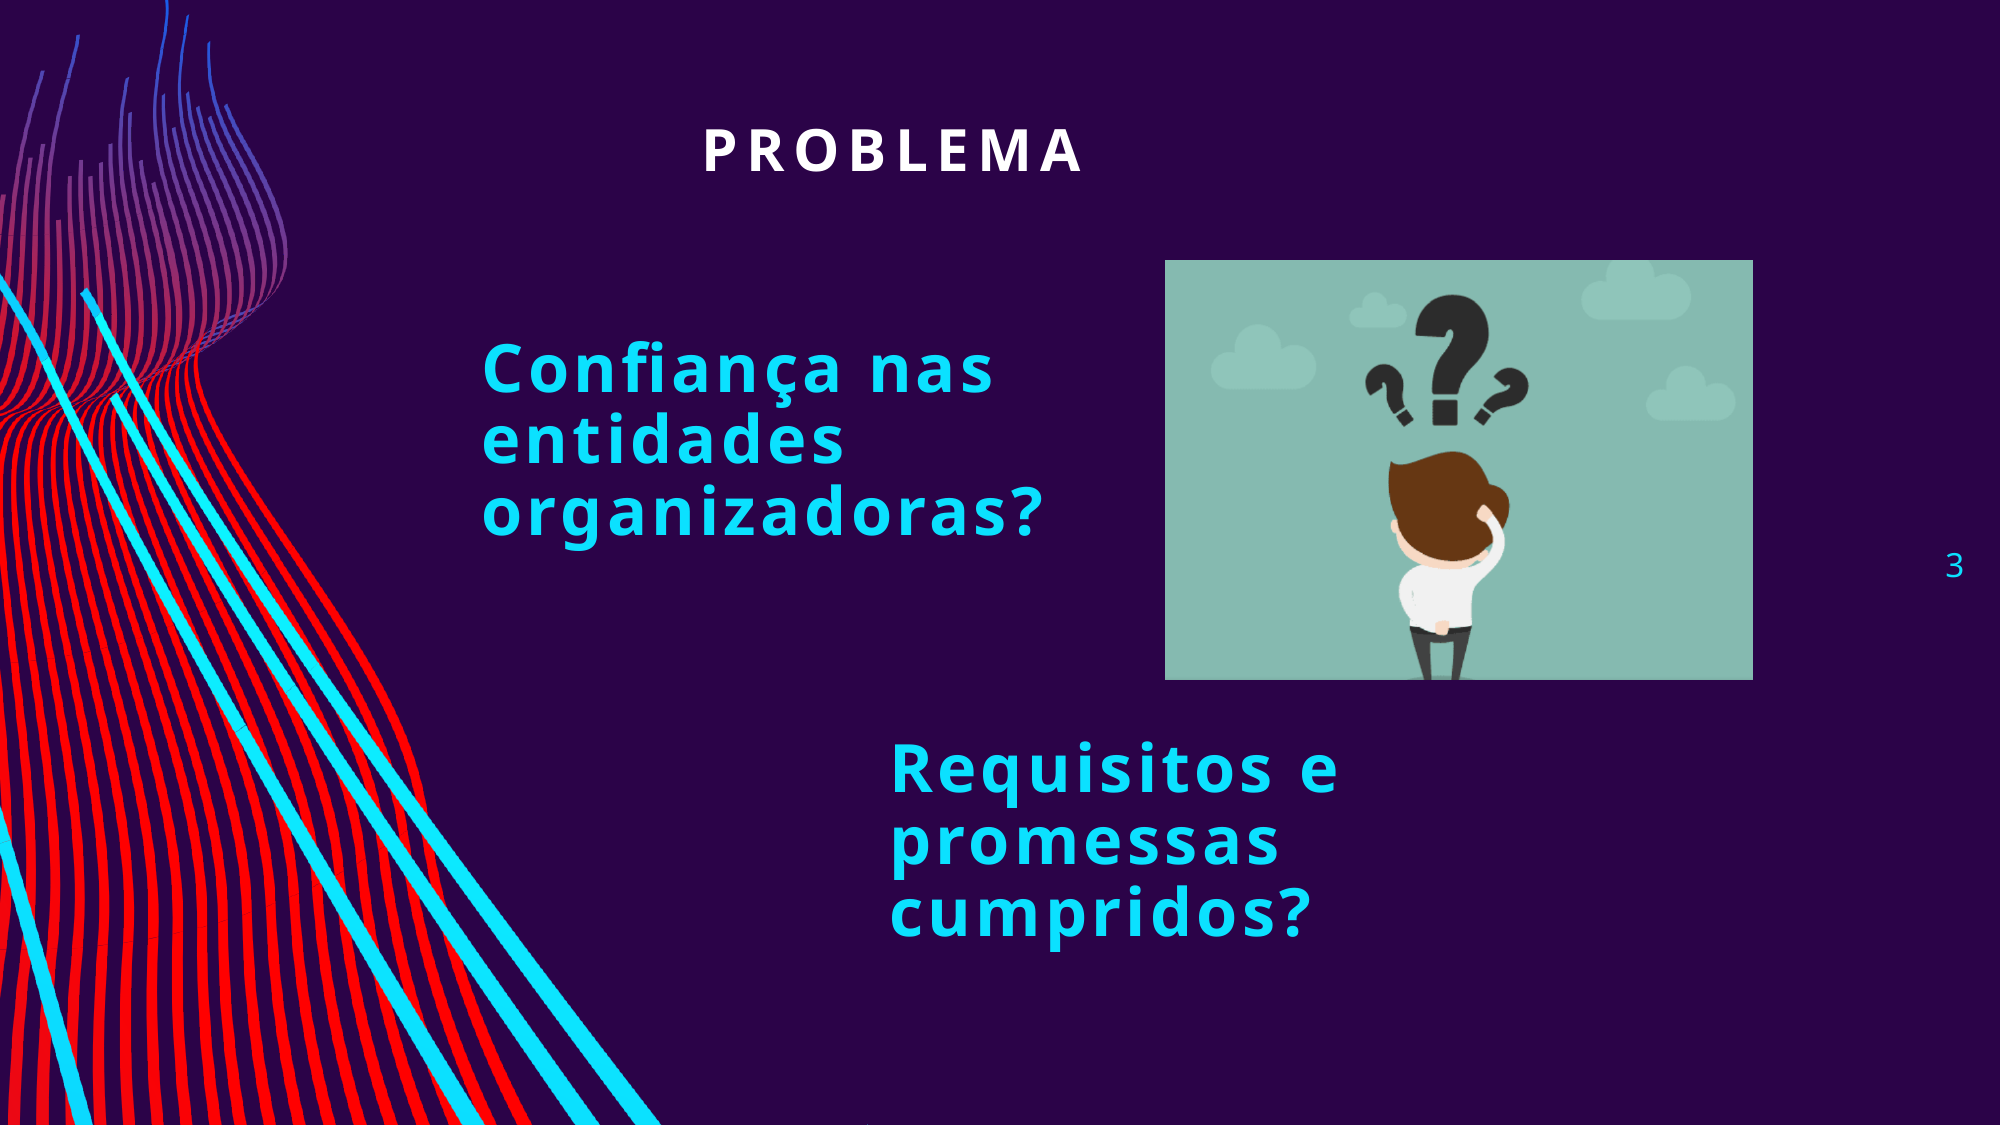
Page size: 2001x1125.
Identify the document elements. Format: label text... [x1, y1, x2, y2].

list Confiança nas entidades organizadoras? [466, 327, 1066, 520]
picture [0, 0, 2000, 1125]
title ProblemA [686, 114, 1494, 224]
slide_number 3 [1889, 519, 1980, 615]
text_box Requisitos e promessas cumpridos? [874, 727, 1726, 920]
